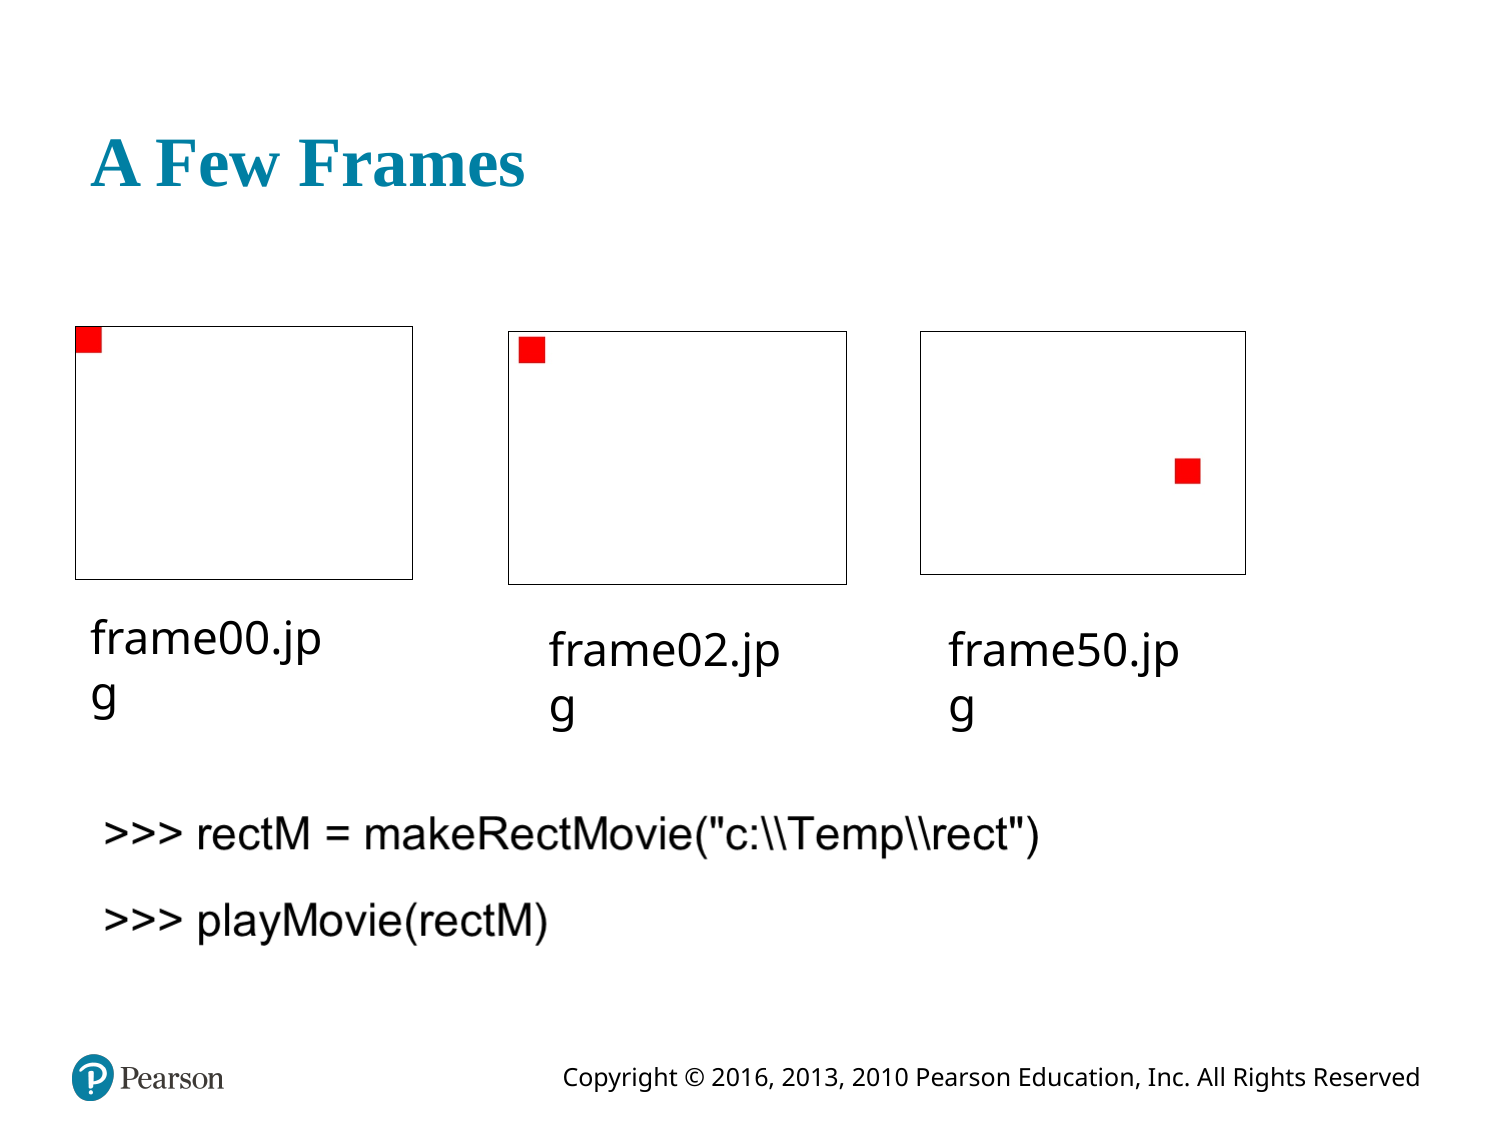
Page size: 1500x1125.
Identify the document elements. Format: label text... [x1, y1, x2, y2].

picture [74, 326, 413, 580]
picture [508, 330, 847, 585]
list frame00.jpg [75, 982, 365, 1125]
title A Few Frames [75, 0, 1425, 216]
picture [74, 791, 1078, 975]
picture [920, 330, 1246, 576]
list frame02.jpg [533, 606, 824, 789]
list frame02.jpg [533, 982, 824, 1125]
list frame00.jpg [75, 593, 365, 789]
list frame50.jpg [933, 606, 1223, 1125]
